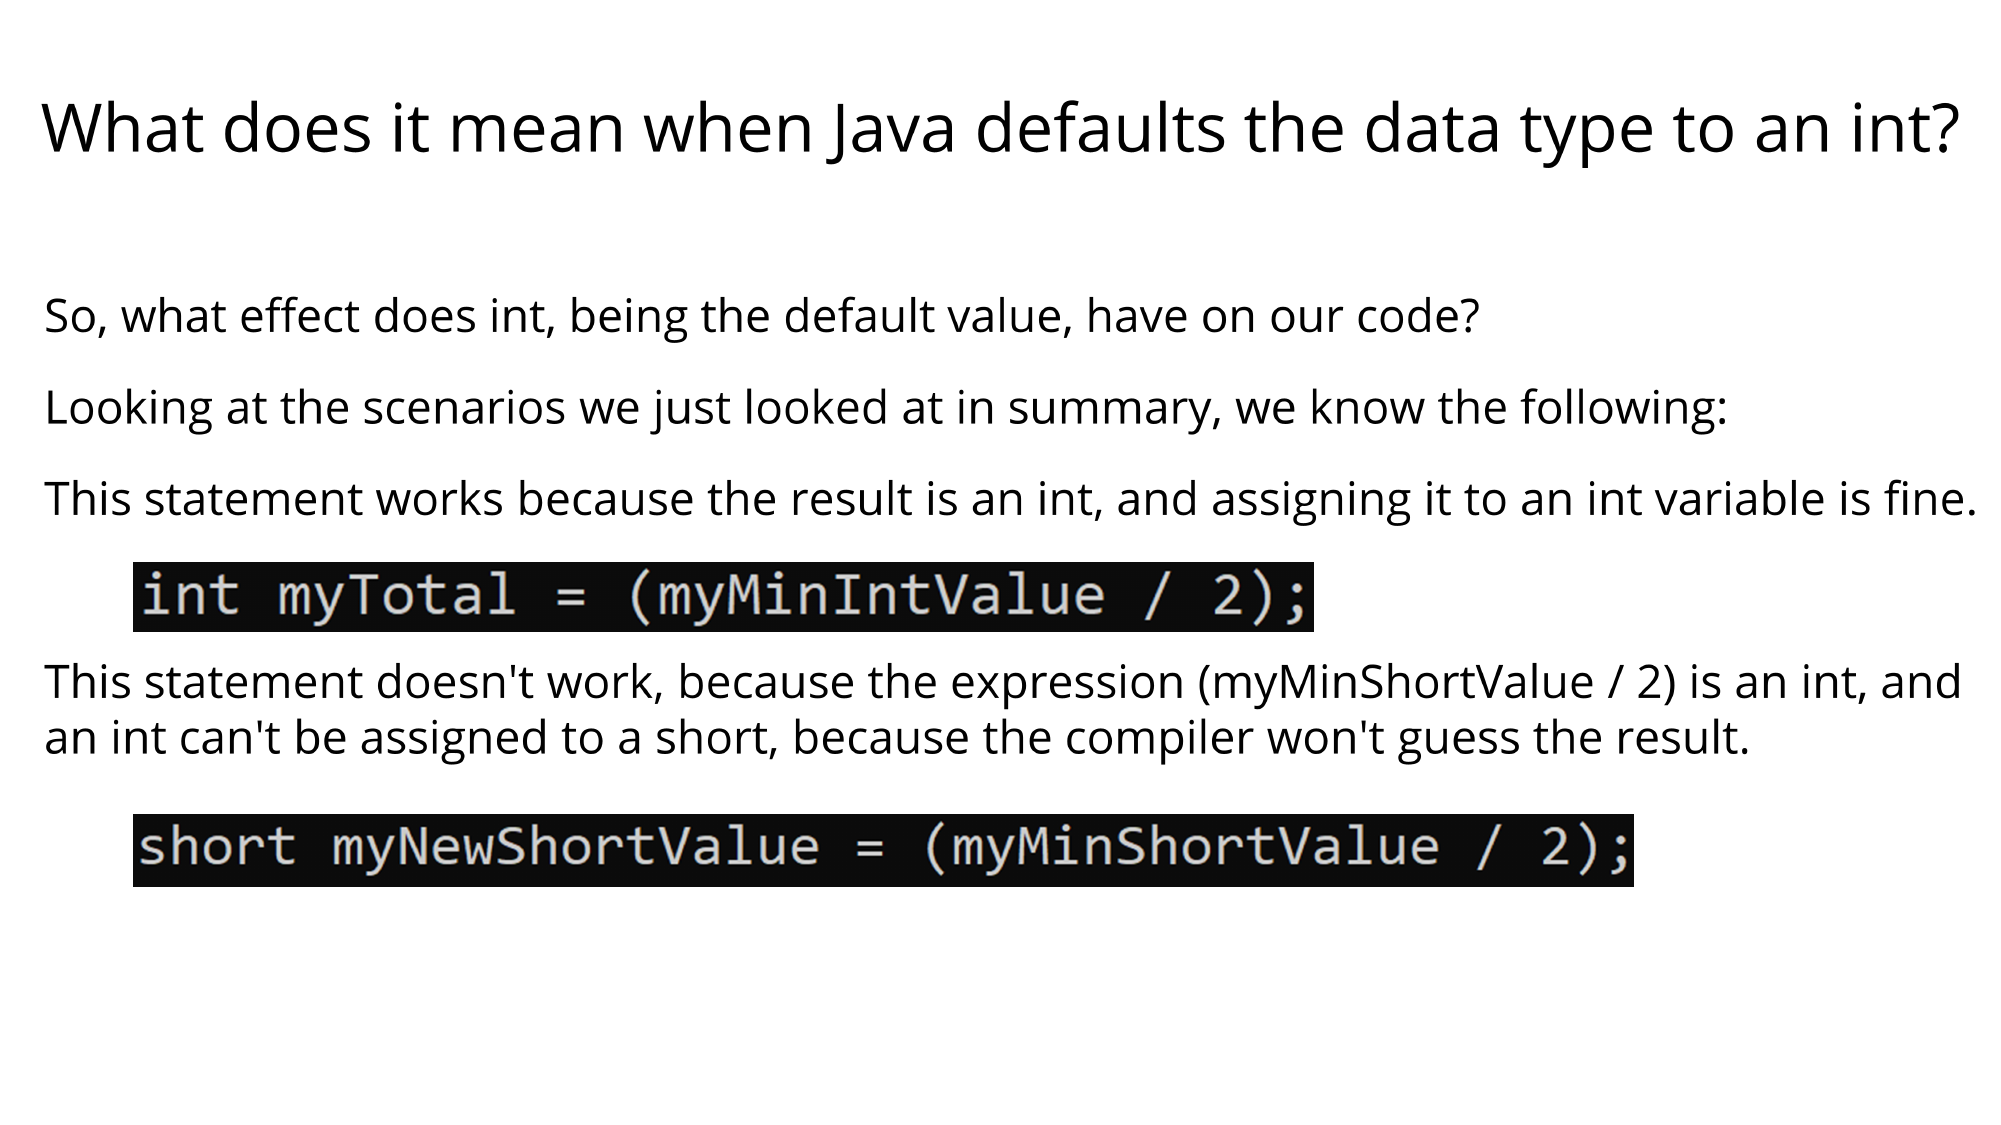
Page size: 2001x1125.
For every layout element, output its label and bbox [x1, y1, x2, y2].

picture [0, 68, 2000, 209]
picture [16, 274, 2000, 961]
